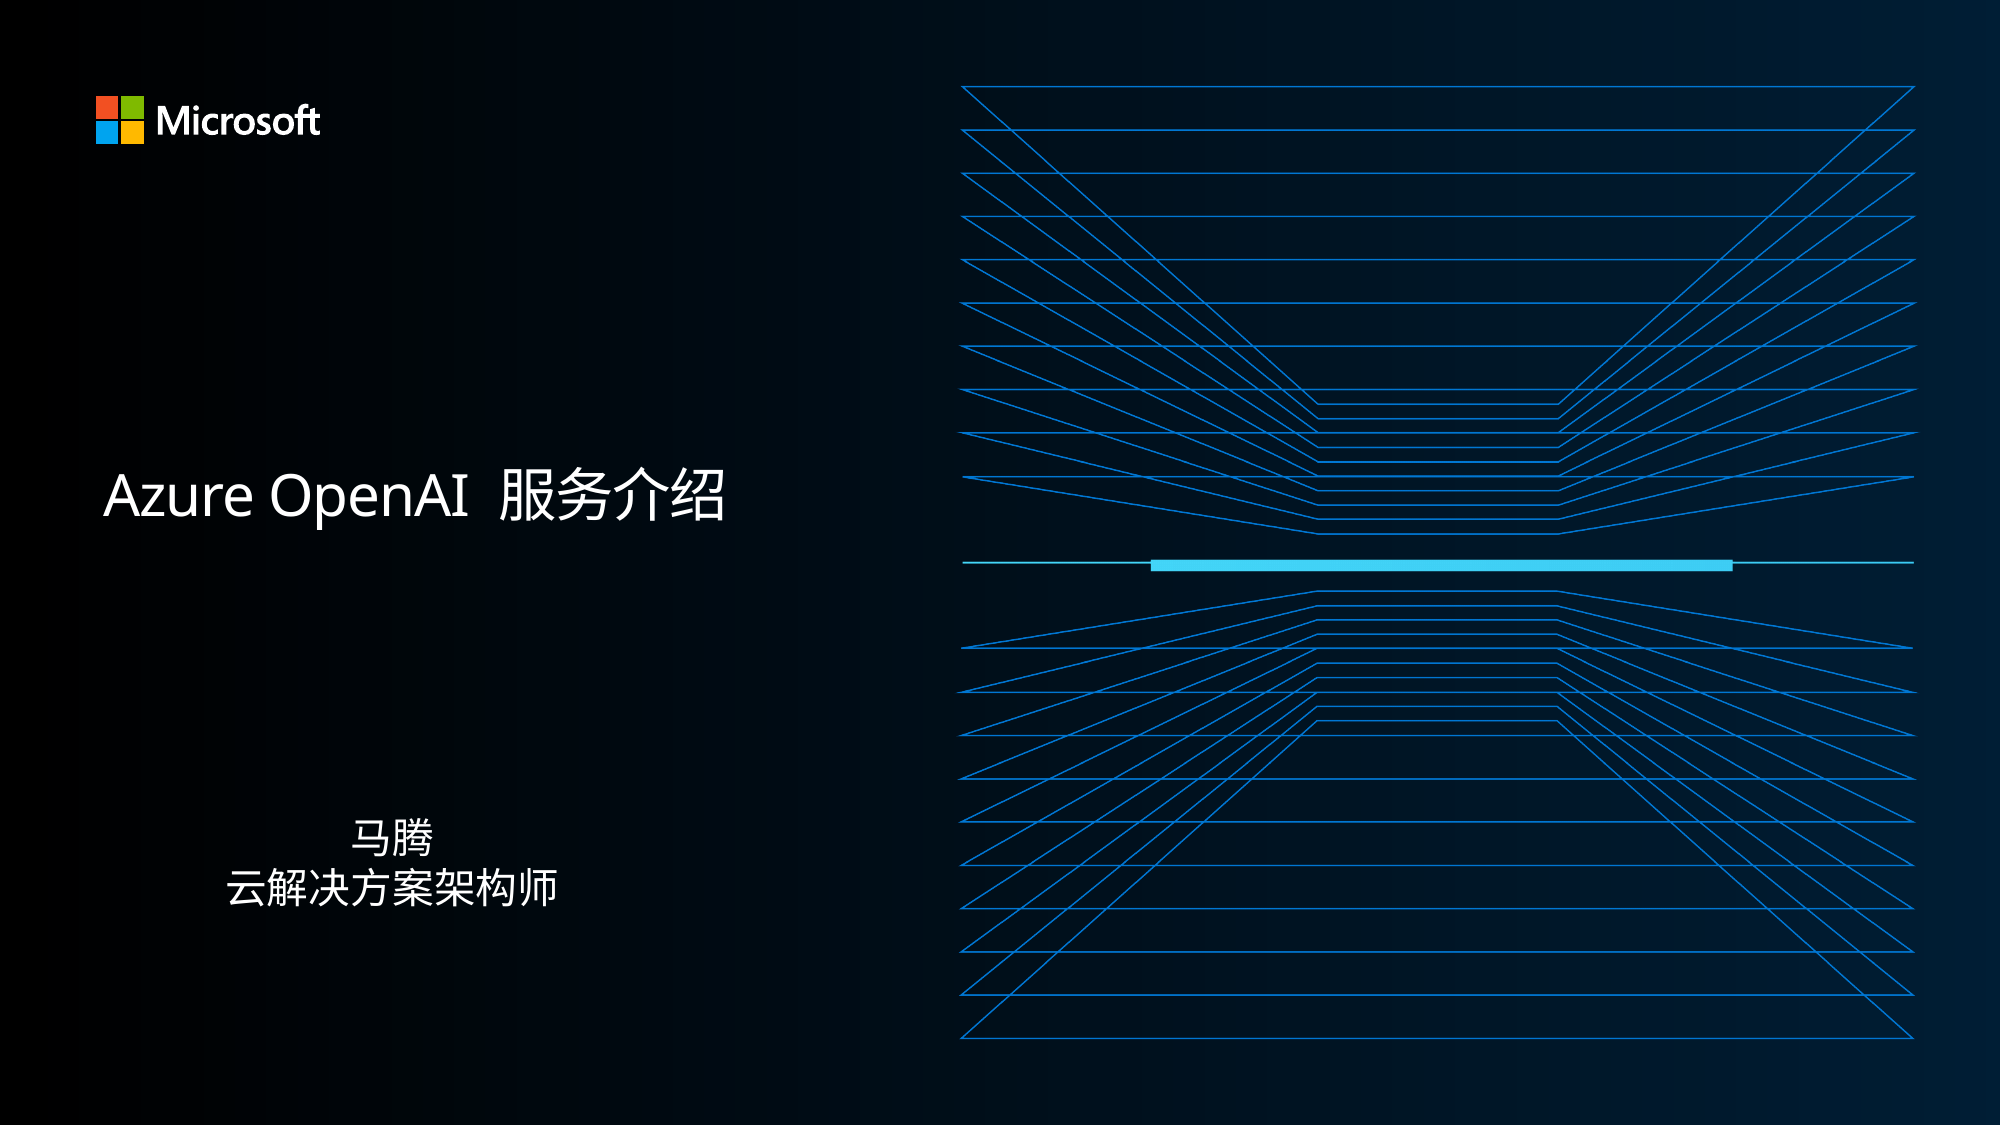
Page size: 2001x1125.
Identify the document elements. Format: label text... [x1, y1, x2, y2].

title Azure OpenAI 服务介绍 [103, 456, 911, 598]
picture [936, 61, 1939, 1063]
text_box 马腾 云解决方案架构师 [153, 812, 631, 913]
